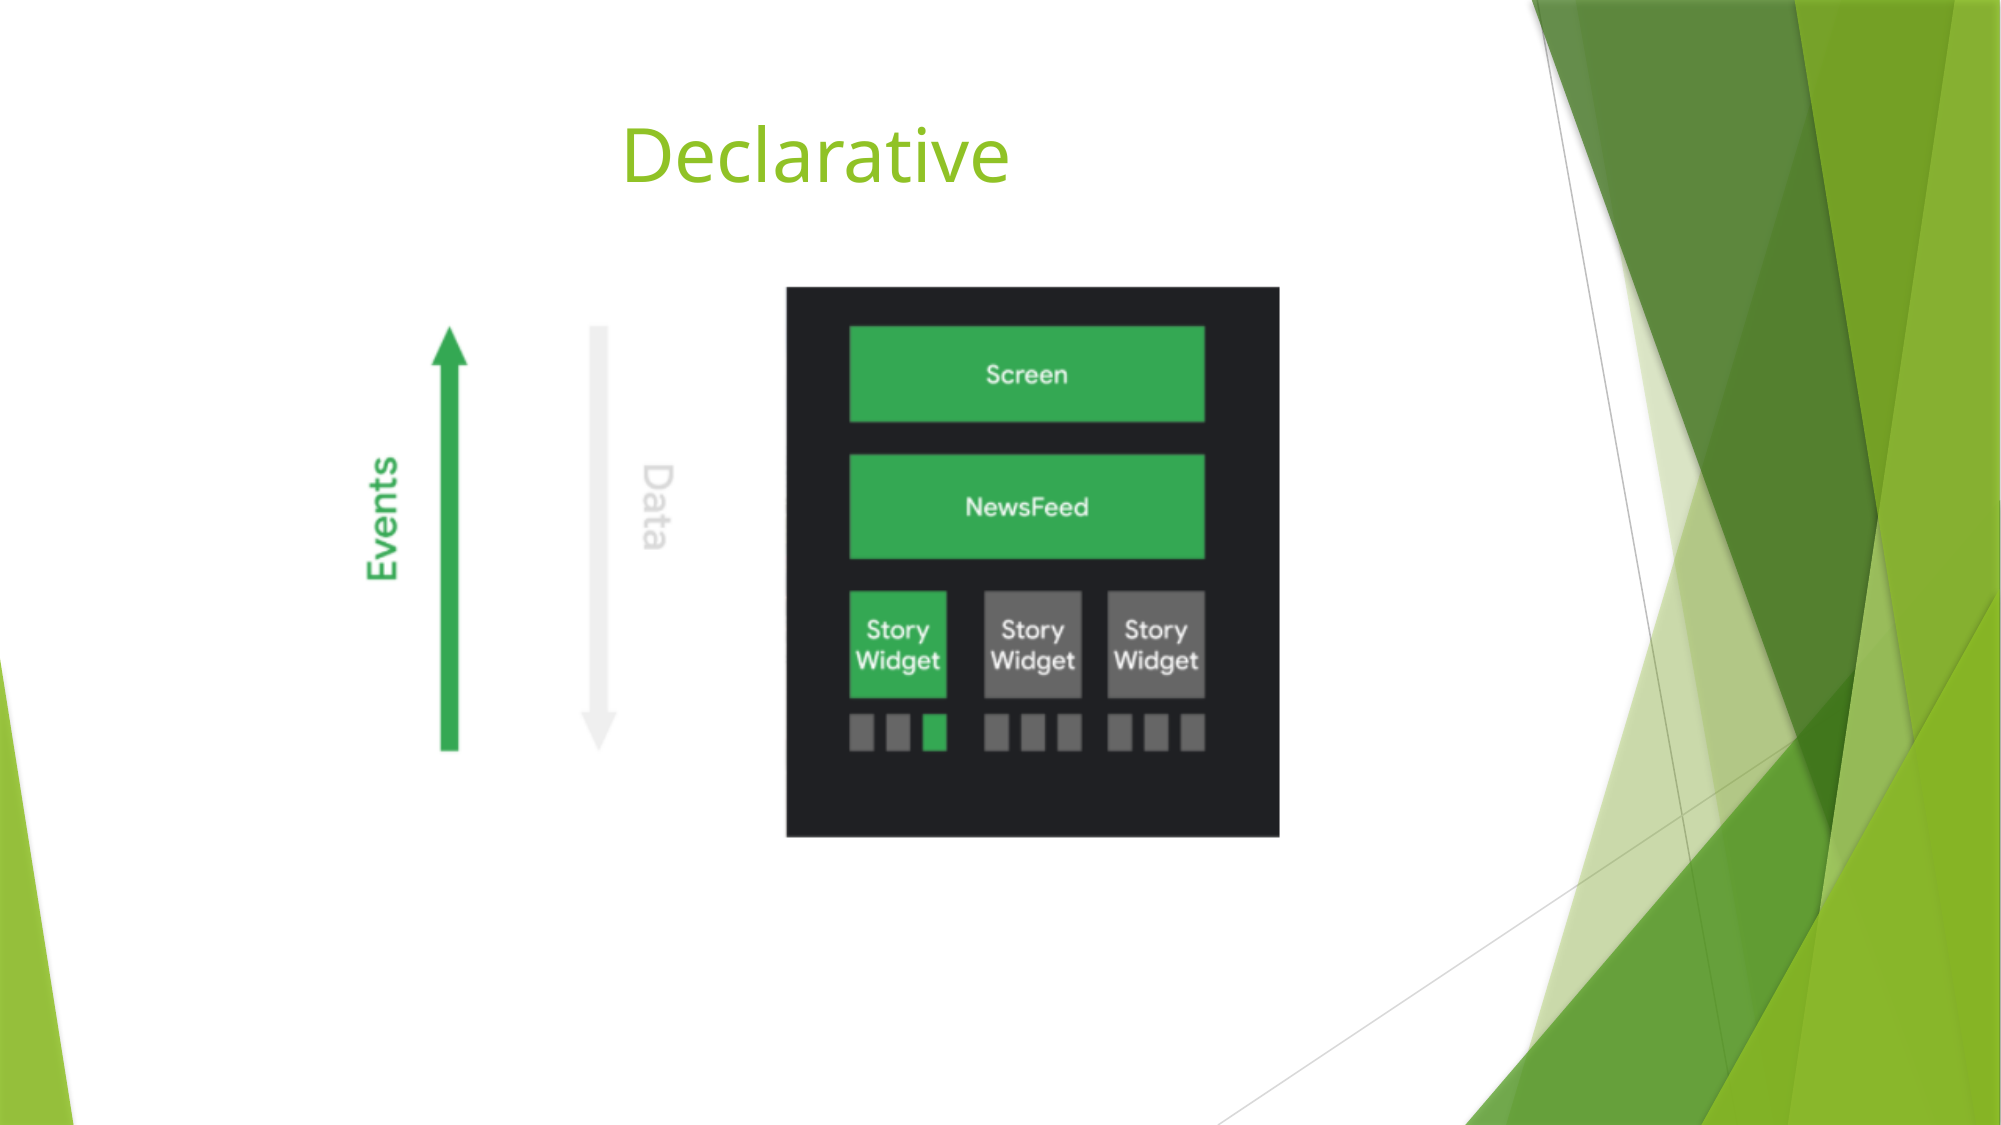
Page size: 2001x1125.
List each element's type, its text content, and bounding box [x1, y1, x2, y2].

title Declarative [111, 99, 1522, 317]
picture [288, 255, 1345, 870]
